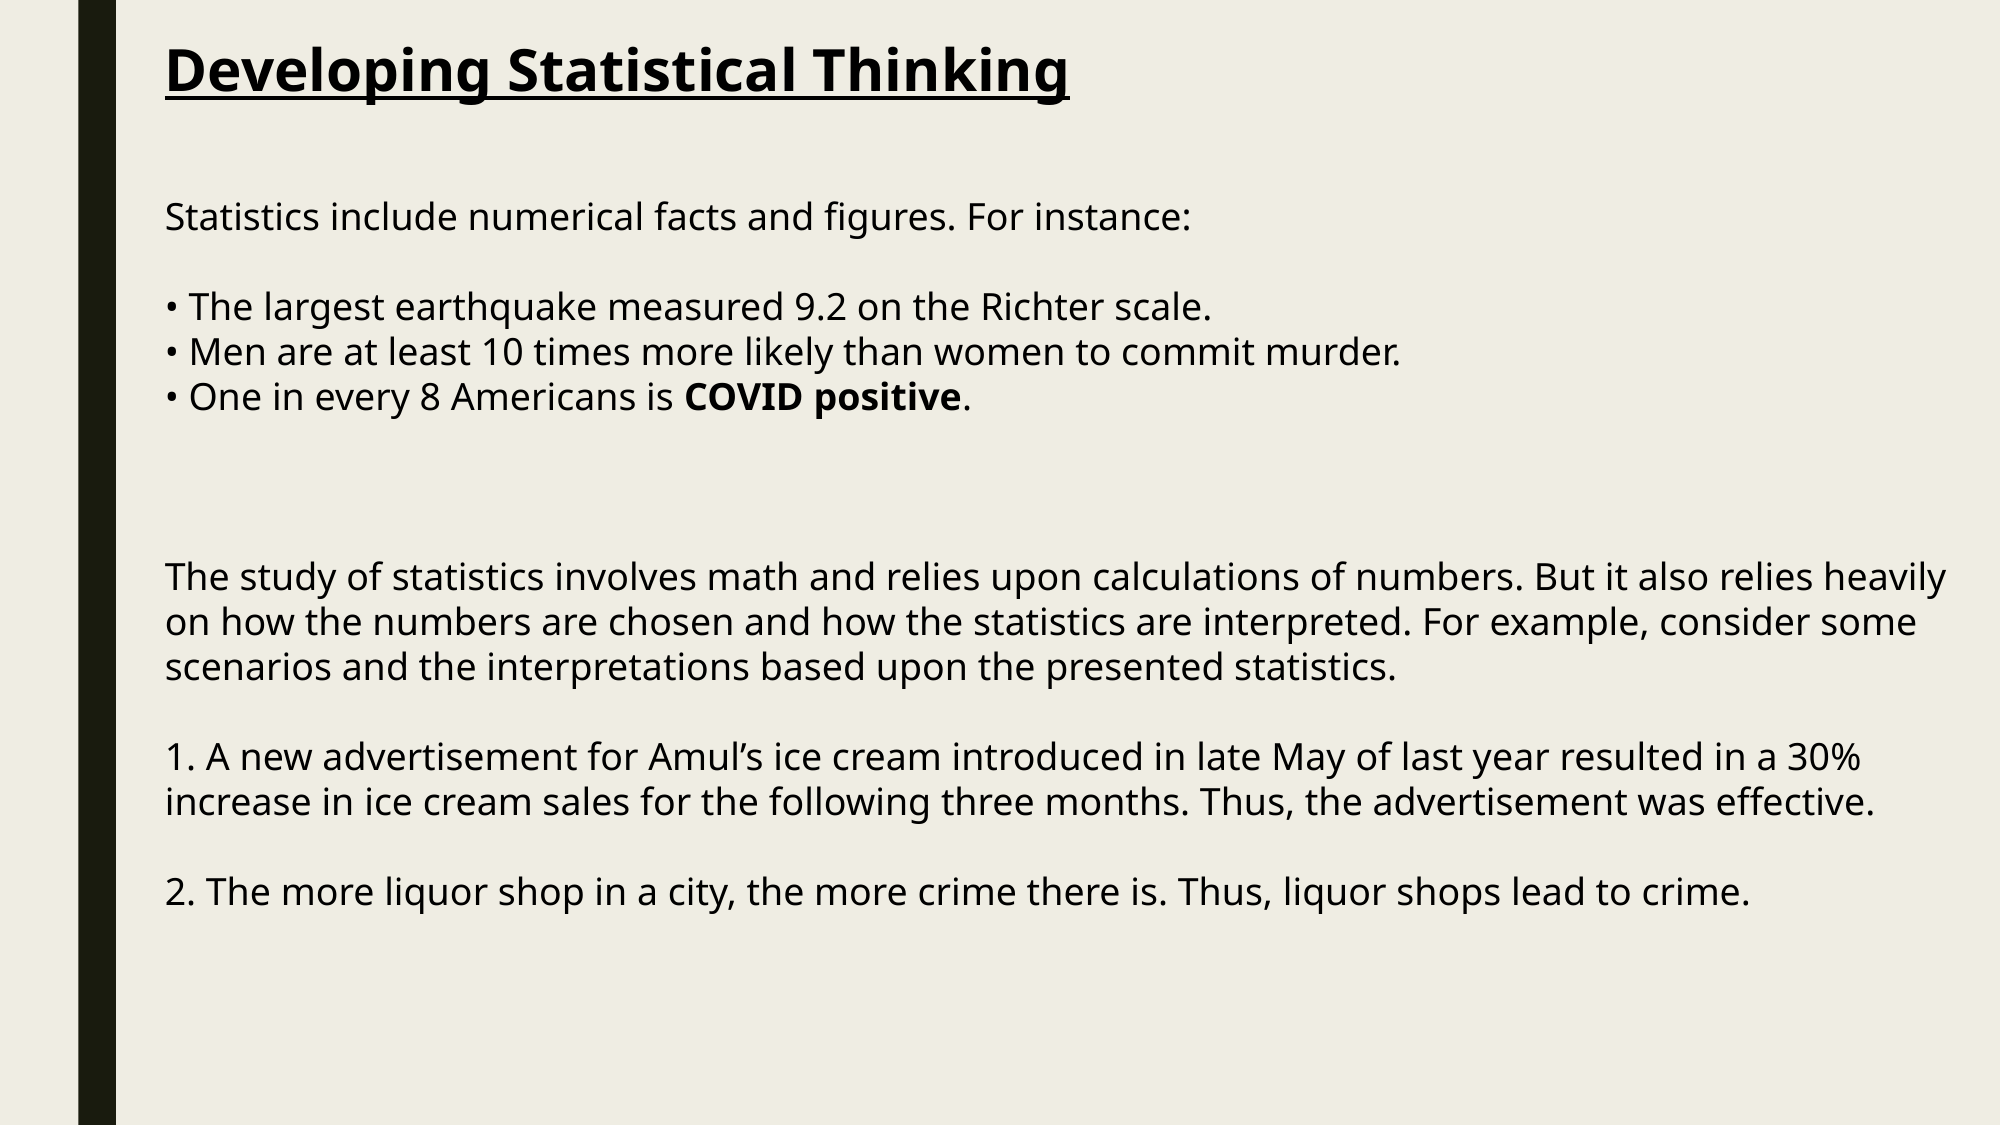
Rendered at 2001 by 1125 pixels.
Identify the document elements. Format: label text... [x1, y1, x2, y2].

text_box Developing Statistical Thinking Statistics include numerical facts and figures. For instance: • The largest earthquake measured 9.2 on the Richter scale. • Men are at least 10 times more likely than women to commit murder. • One in every 8 Americans is COVID positive. The study of statistics involves math and relies upon calculations of numbers. But it also relies heavily on how the numbers are chosen and how the statistics are interpreted. For example, consider some scenarios and the interpretations based upon the presented statistics. 1. A new advertisement for Amul’s ice cream introduced in late May of last year resulted in a 30% increase in ice cream sales for the following three months. Thus, the advertisement was effective. 2. The more liquor shop in a city, the more crime there is. Thus, liquor shops lead to crime. [149, 25, 1969, 1101]
